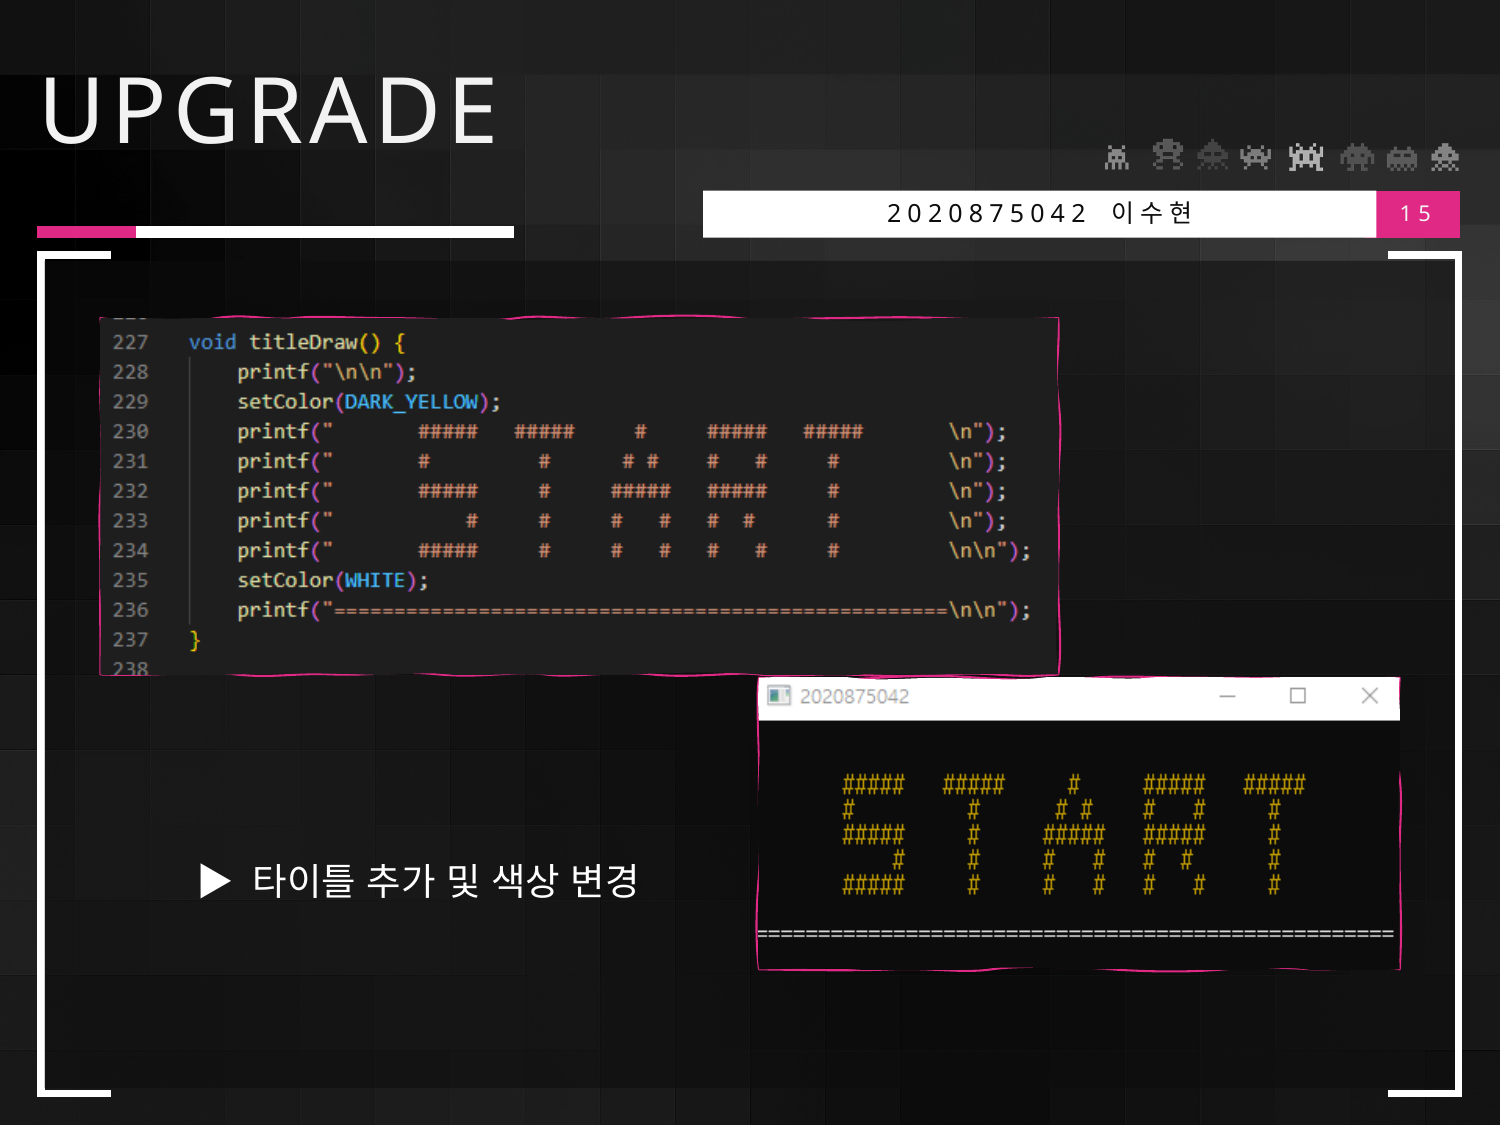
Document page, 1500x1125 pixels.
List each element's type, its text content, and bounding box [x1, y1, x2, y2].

list 2020875042 이수현 [703, 190, 1377, 238]
slide_number 15 [1377, 191, 1460, 238]
text_box ▶ 타이틀 추가 및 색상 변경 [181, 850, 655, 911]
list [44, 260, 1455, 1088]
picture [0, 0, 1500, 1125]
title UPGRADE [38, 19, 524, 209]
